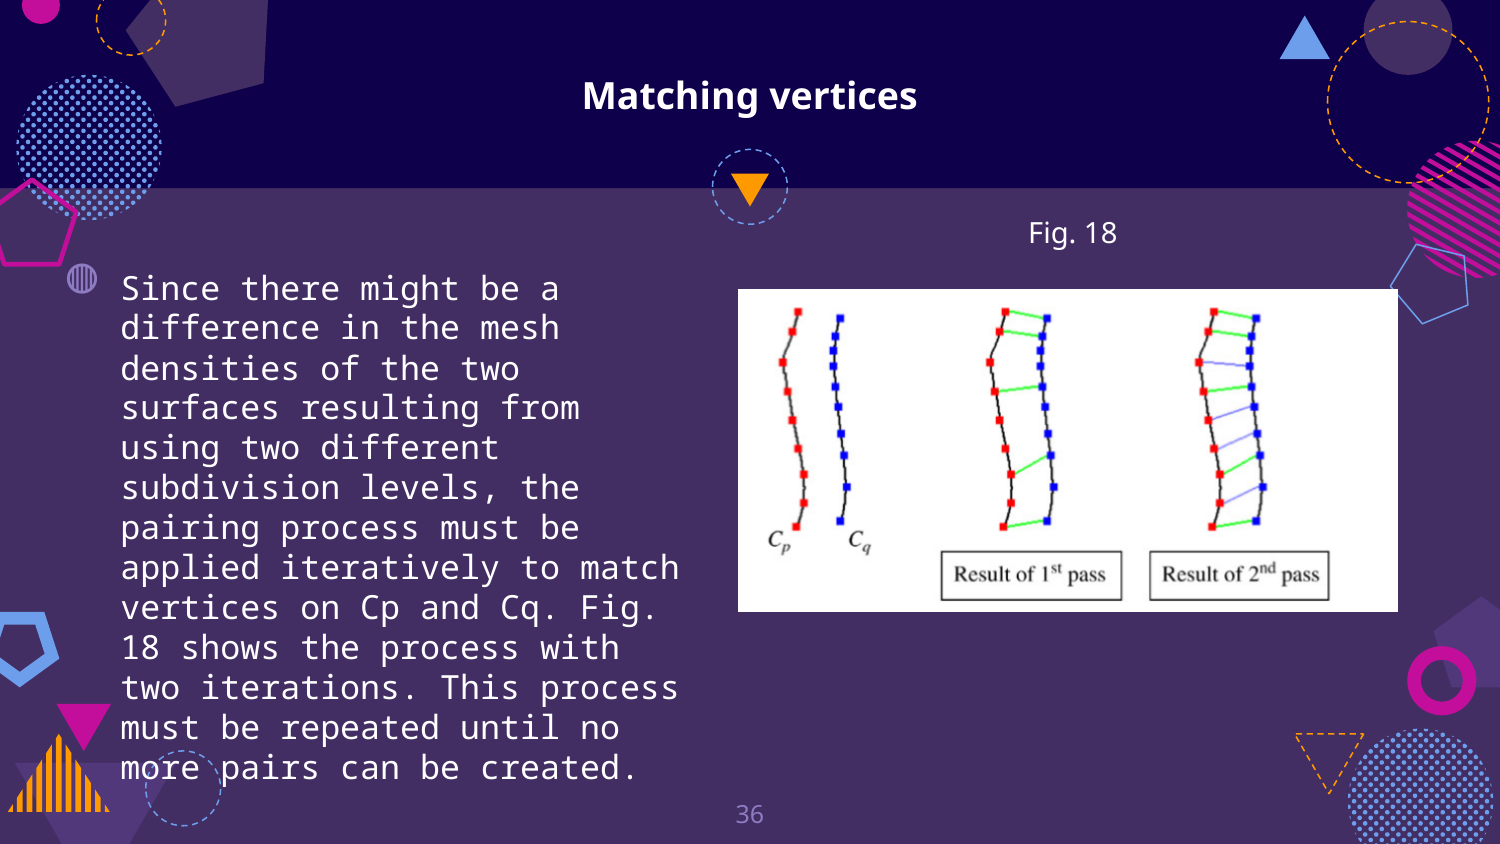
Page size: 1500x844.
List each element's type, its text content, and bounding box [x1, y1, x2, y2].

picture [737, 289, 1399, 612]
title Matching vertices [335, 0, 1165, 189]
slide_number 36 [705, 783, 795, 844]
text_box Fig. 18 [1013, 206, 1133, 257]
list Since there might be a difference in the mesh densities of the two surfaces resulting from using two different subdivision levels, the pairing process must be applied iteratively to match vertices on Cp and Cq. Fig. 18 shows the process with two iterations. This process must be repeated until no more pairs can be created. [30, 251, 705, 761]
